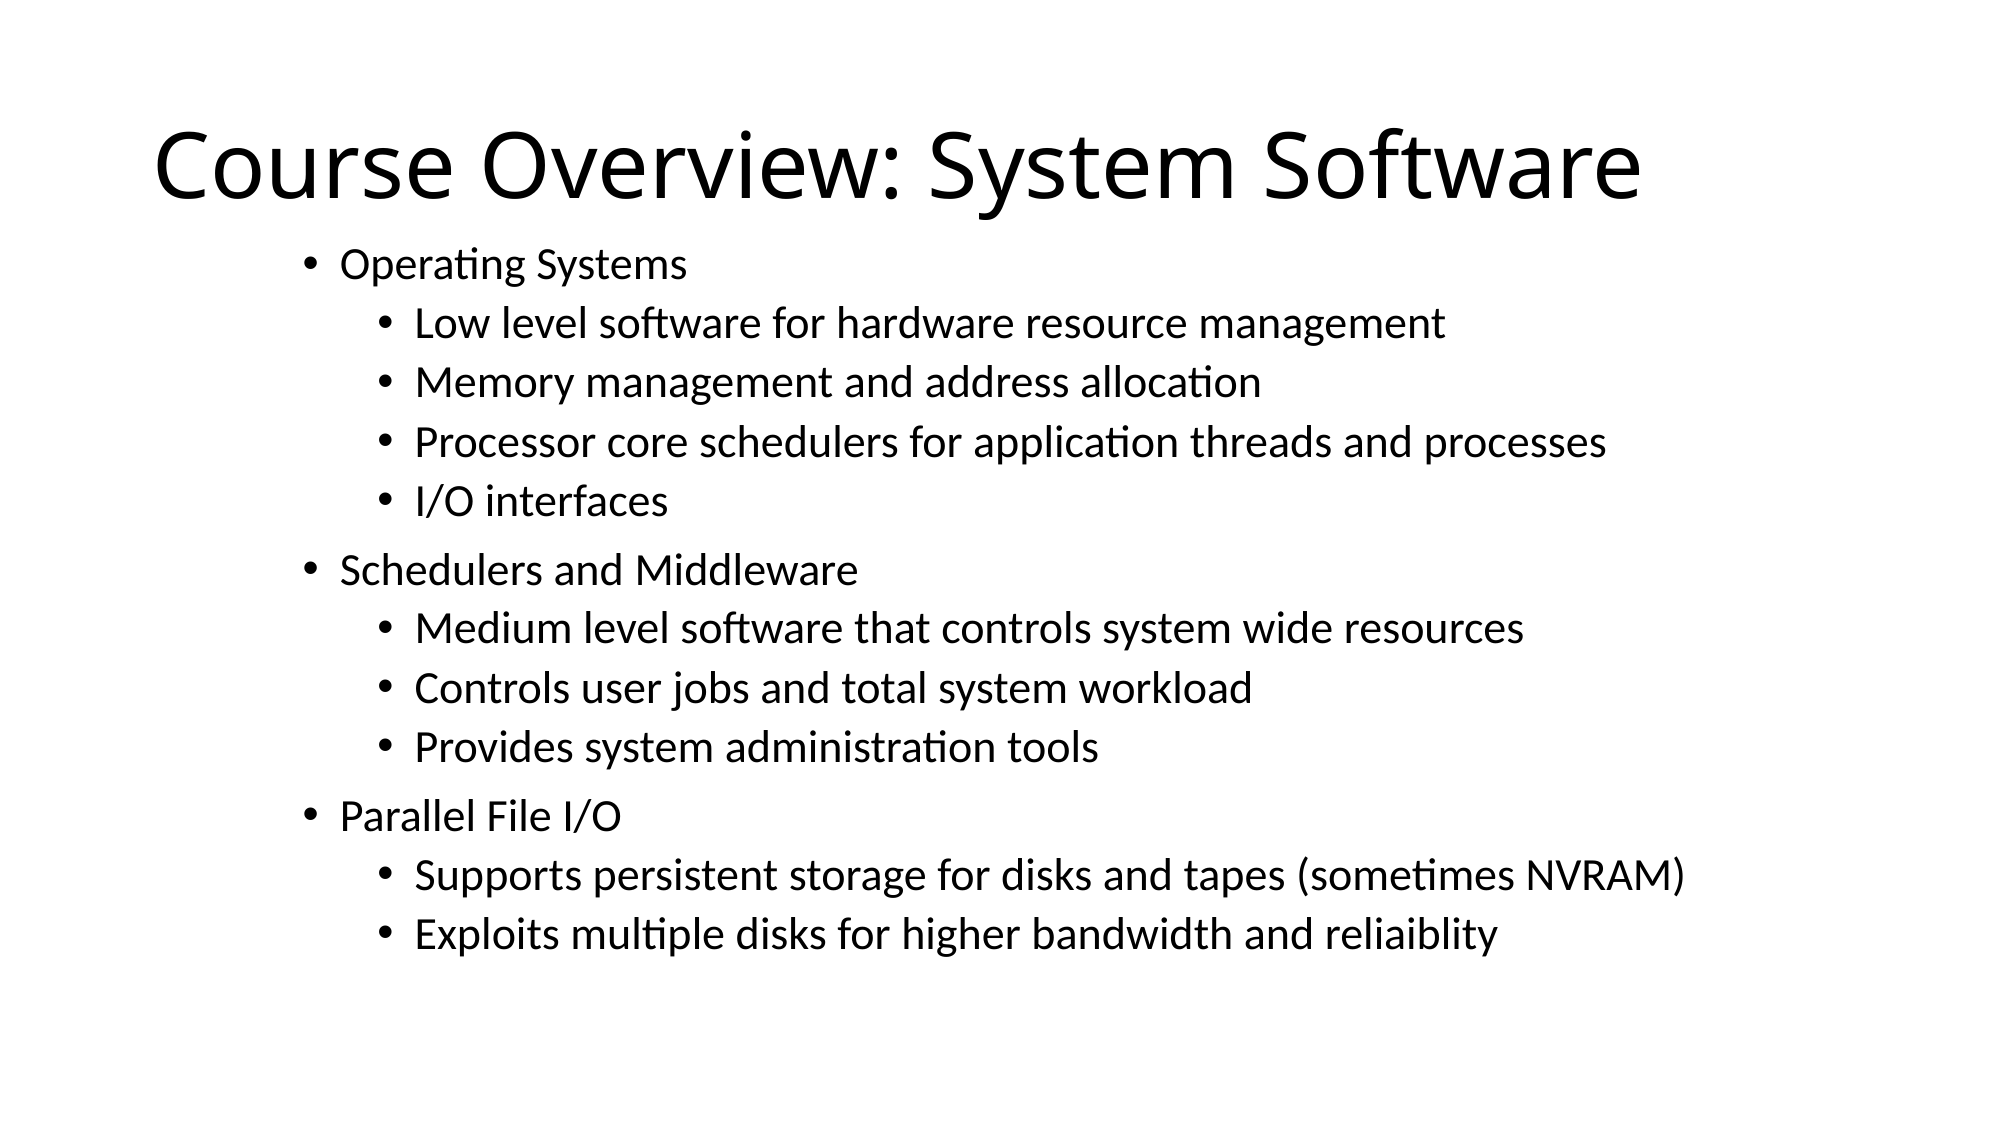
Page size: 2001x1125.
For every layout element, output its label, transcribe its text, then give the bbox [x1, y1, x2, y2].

list Operating Systems Low level software for hardware resource management Memory management and address allocation Processor core schedulers for application threads and processes I/O interfaces Schedulers and Middleware Medium level software that controls system wide resources Controls user jobs and total system workload Provides system administration tools Parallel File I/O Supports persistent storage for disks and tapes (sometimes NVRAM) Exploits multiple disks for higher bandwidth and reliaiblity [287, 232, 1713, 989]
title Course Overview: System Software [137, 59, 1863, 278]
